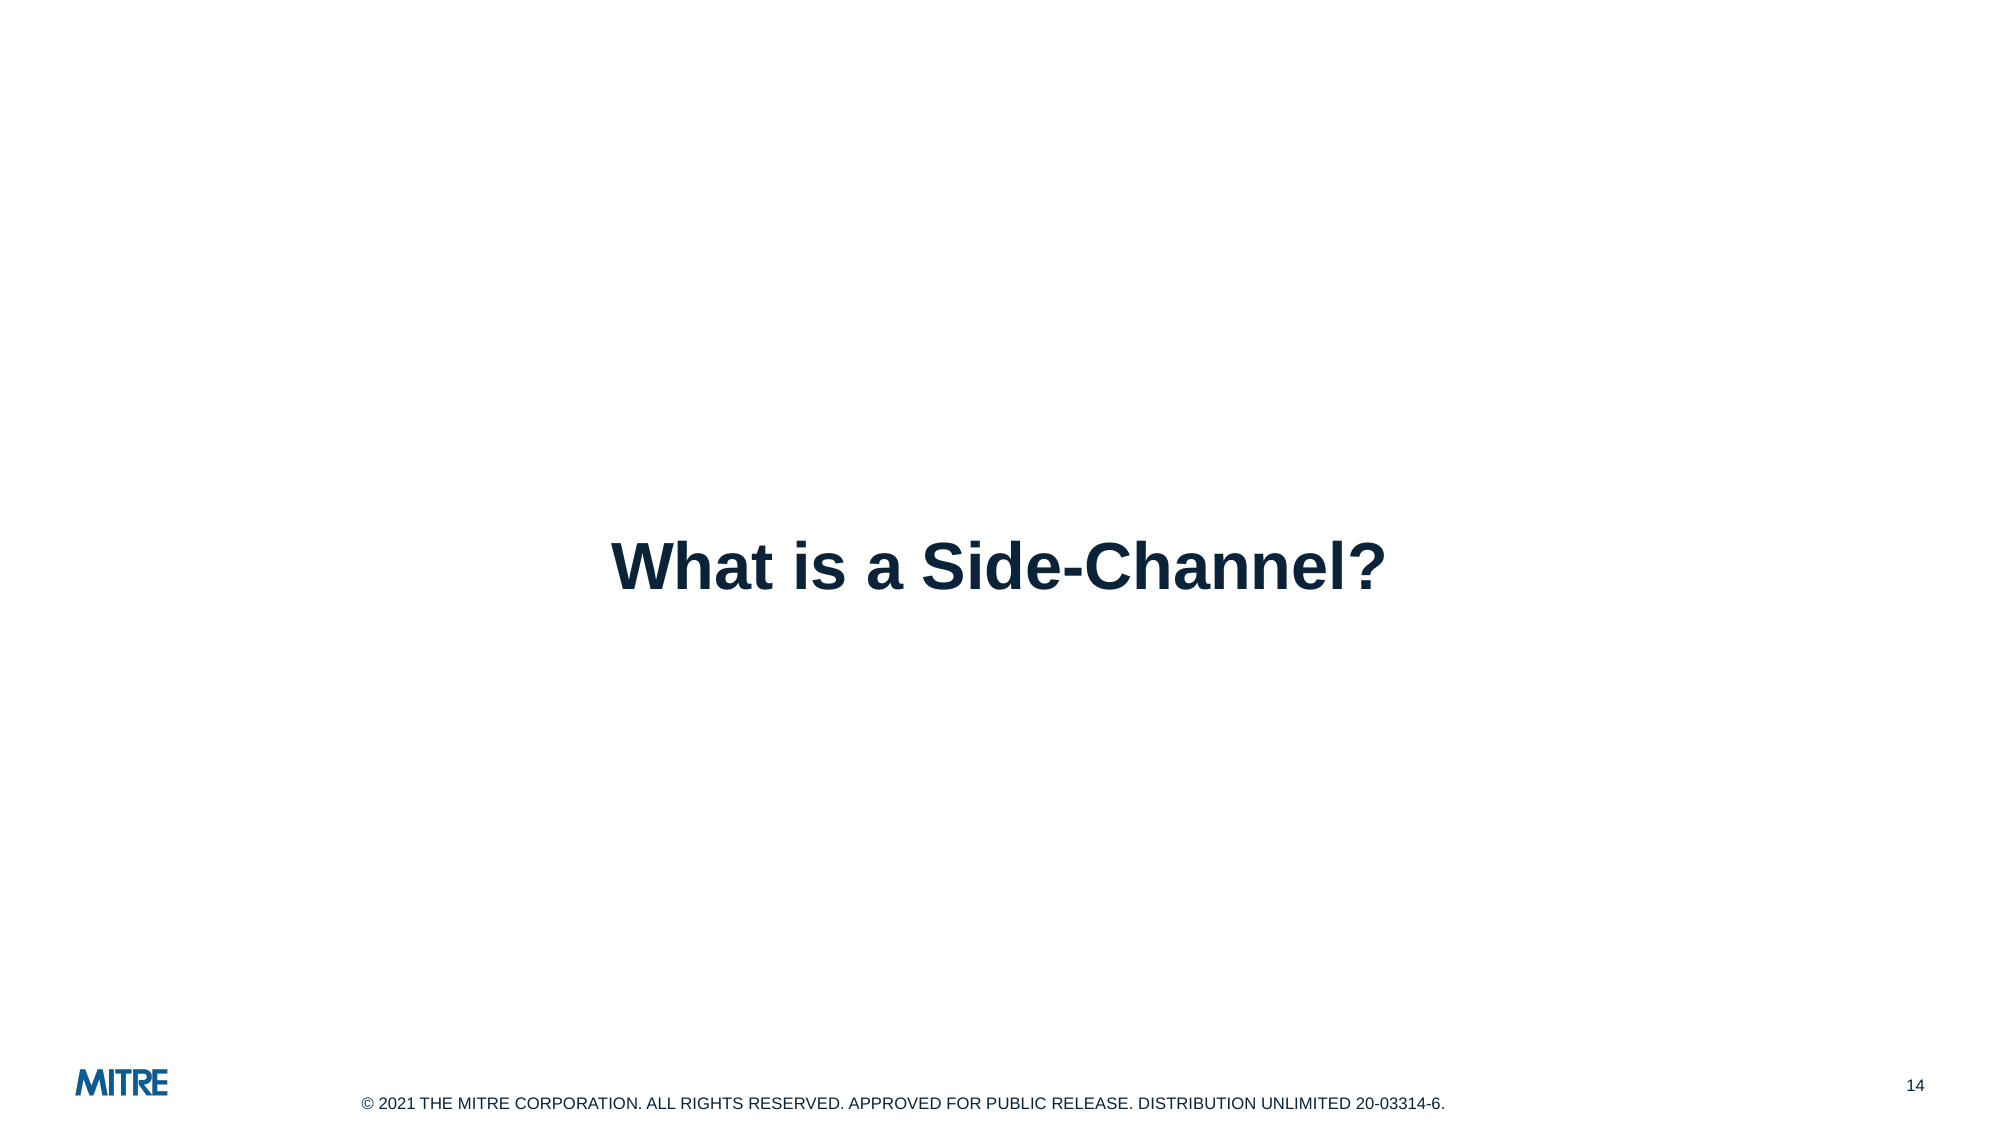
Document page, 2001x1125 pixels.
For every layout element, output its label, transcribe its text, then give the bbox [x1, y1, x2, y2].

title What is a Side-Channel? [75, 505, 1925, 620]
picture [71, 1063, 174, 1103]
slide_number 14 [1793, 1064, 1925, 1106]
